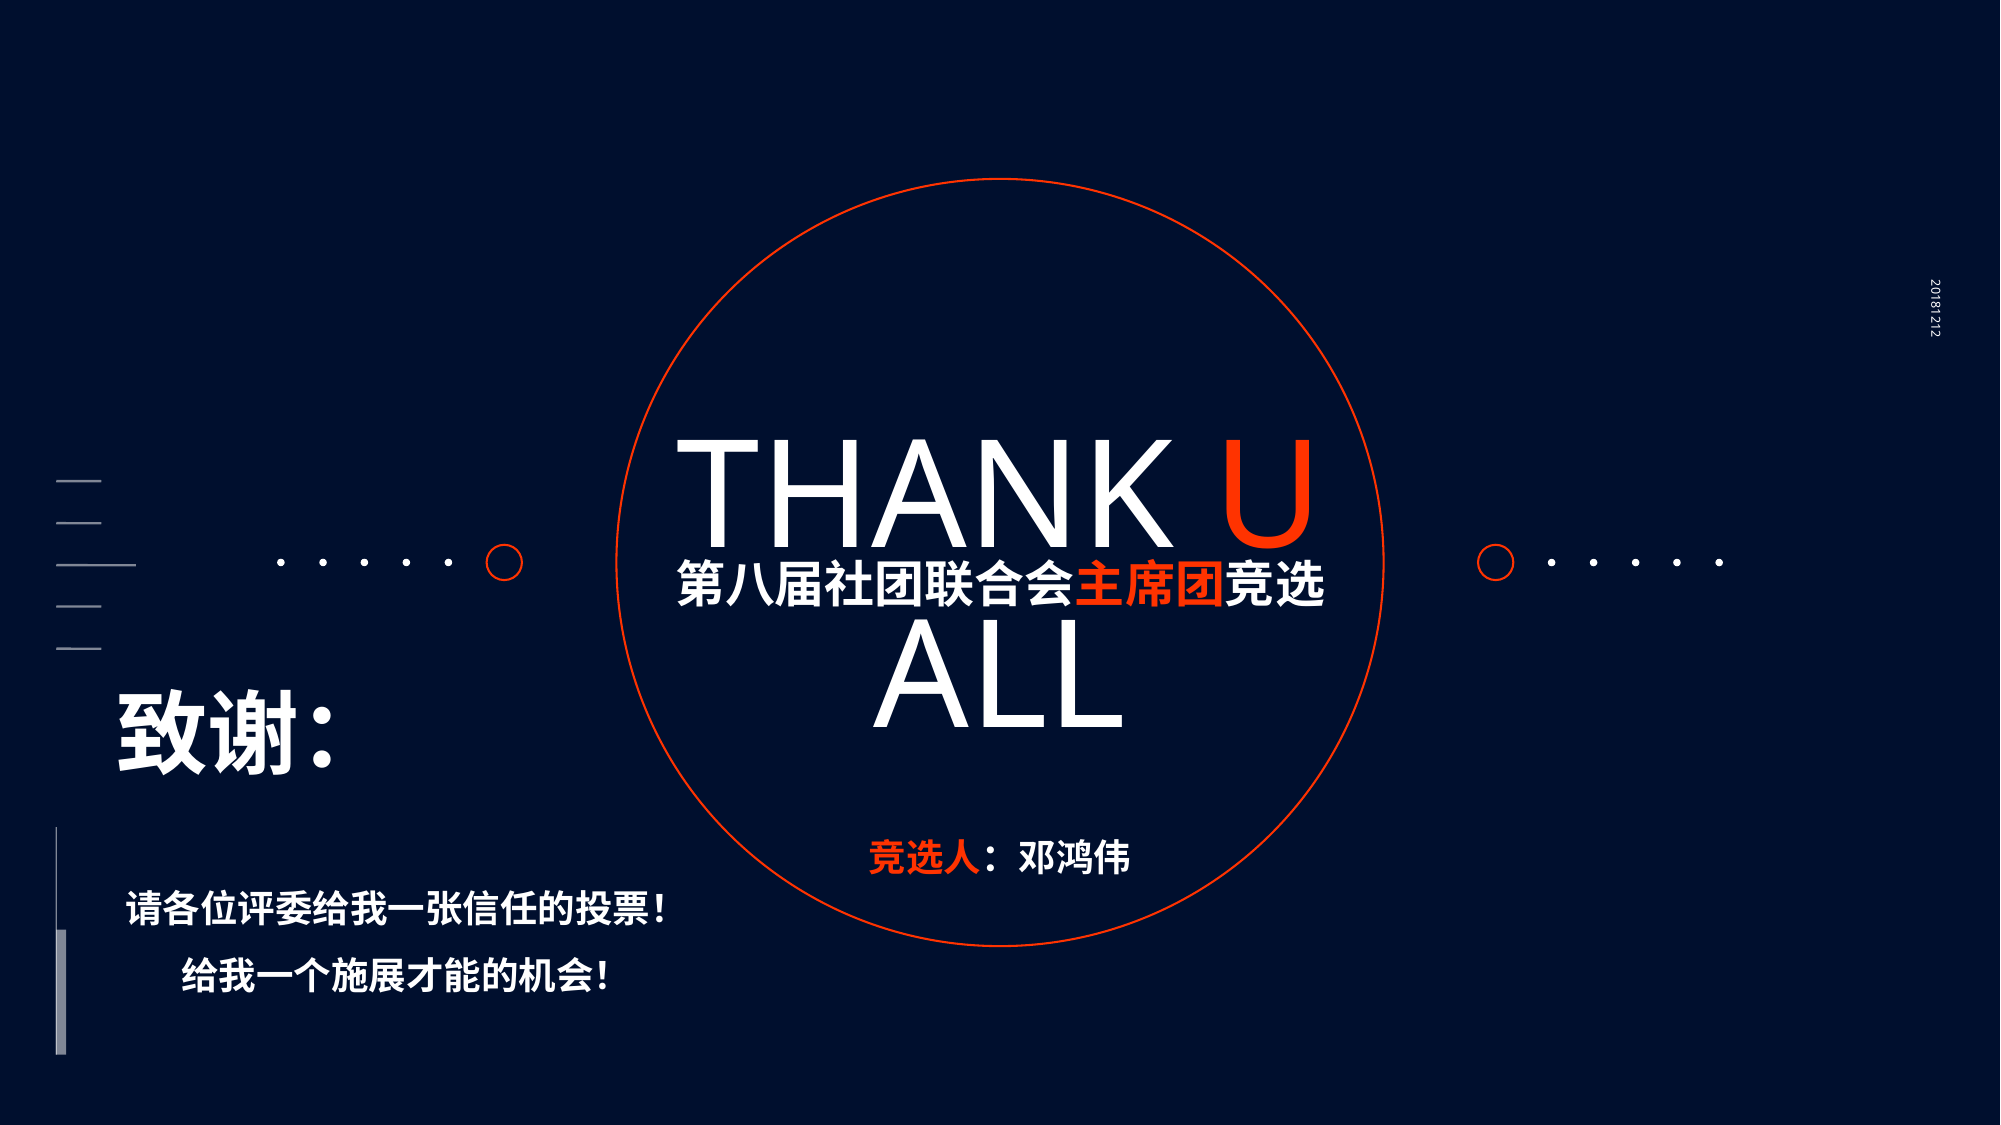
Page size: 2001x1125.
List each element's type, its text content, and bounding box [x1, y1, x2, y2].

text_box 20181212 [1905, 265, 1952, 855]
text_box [381, 439, 418, 685]
text_box [656, 177, 1344, 390]
text_box 竞选人：邓鸿伟 [853, 827, 1147, 887]
text_box [615, 427, 1385, 948]
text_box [640, 390, 1360, 621]
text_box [56, 480, 136, 650]
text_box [1582, 439, 1619, 685]
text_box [56, 827, 67, 1055]
text_box 致谢： [101, 668, 363, 793]
text_box 请各位评委给我一张信任的投票！ 给我一个施展才能的机会！ [67, 854, 756, 1005]
